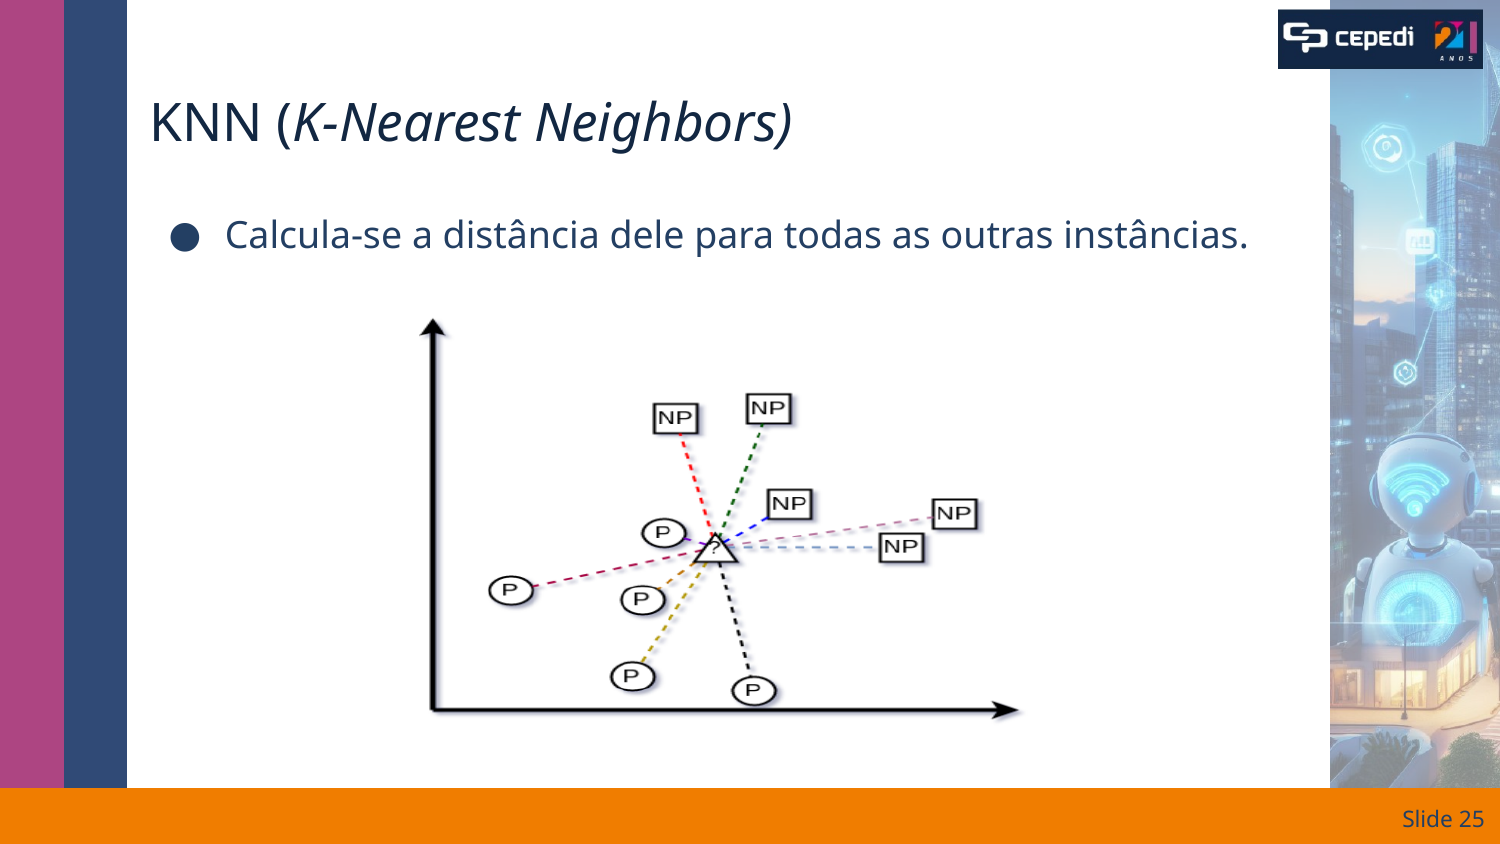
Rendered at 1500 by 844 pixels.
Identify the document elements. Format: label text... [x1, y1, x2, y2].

title KNN (K-Nearest Neighbors) [134, 72, 1339, 167]
slide_number Slide ‹#› [1277, 789, 1500, 844]
picture [0, 0, 1500, 844]
list Calcula-se a distância dele para todas as outras instâncias. [134, 189, 1339, 750]
